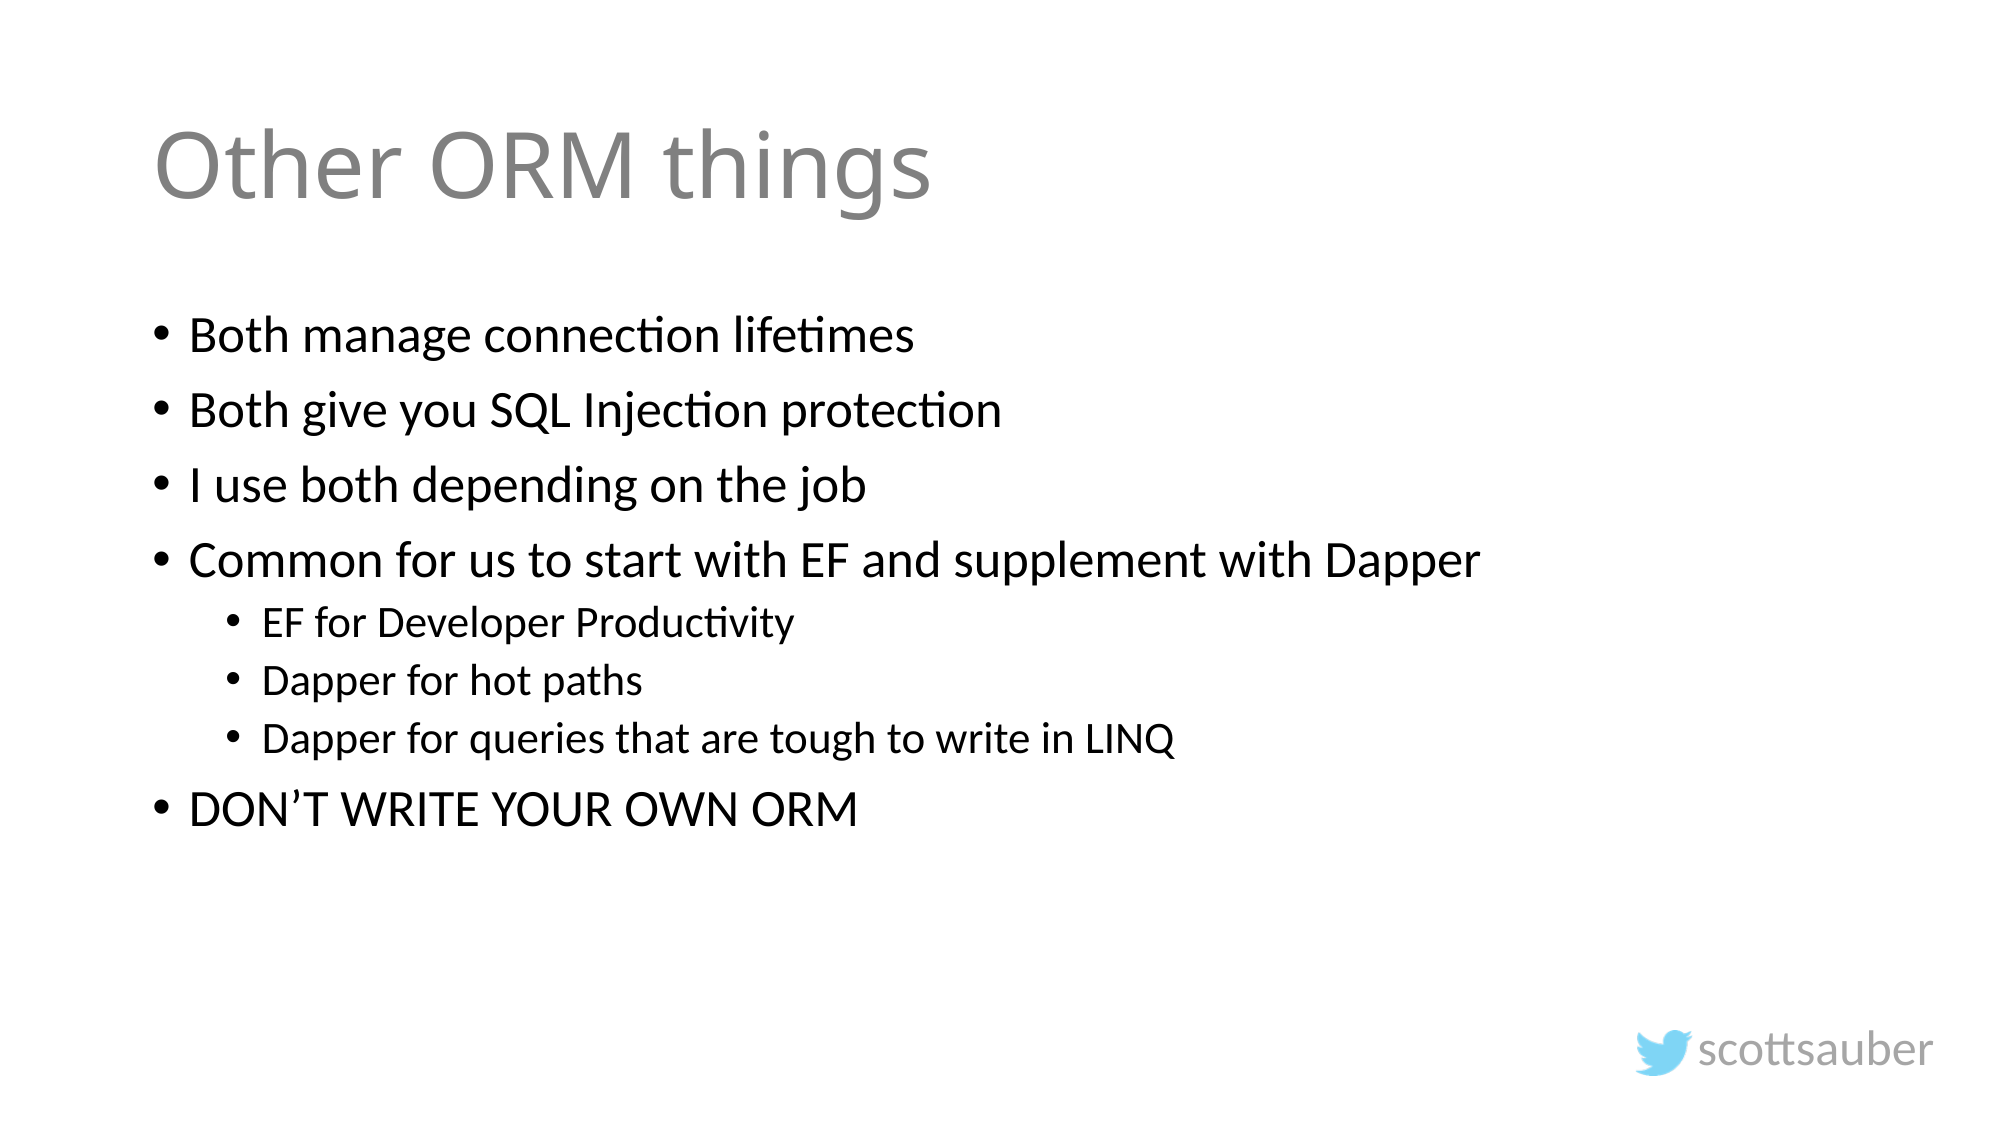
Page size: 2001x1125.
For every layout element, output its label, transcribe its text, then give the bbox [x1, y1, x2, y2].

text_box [1635, 1014, 1986, 1093]
title Other ORM things [137, 59, 1863, 278]
list Both manage connection lifetimes Both give you SQL Injection protection I use both depending on the job Common for us to start with EF and supplement with Dapper EF for Developer Productivity Dapper for hot paths Dapper for queries that are tough to write in LINQ DON’T WRITE YOUR OWN ORM [137, 299, 1863, 847]
